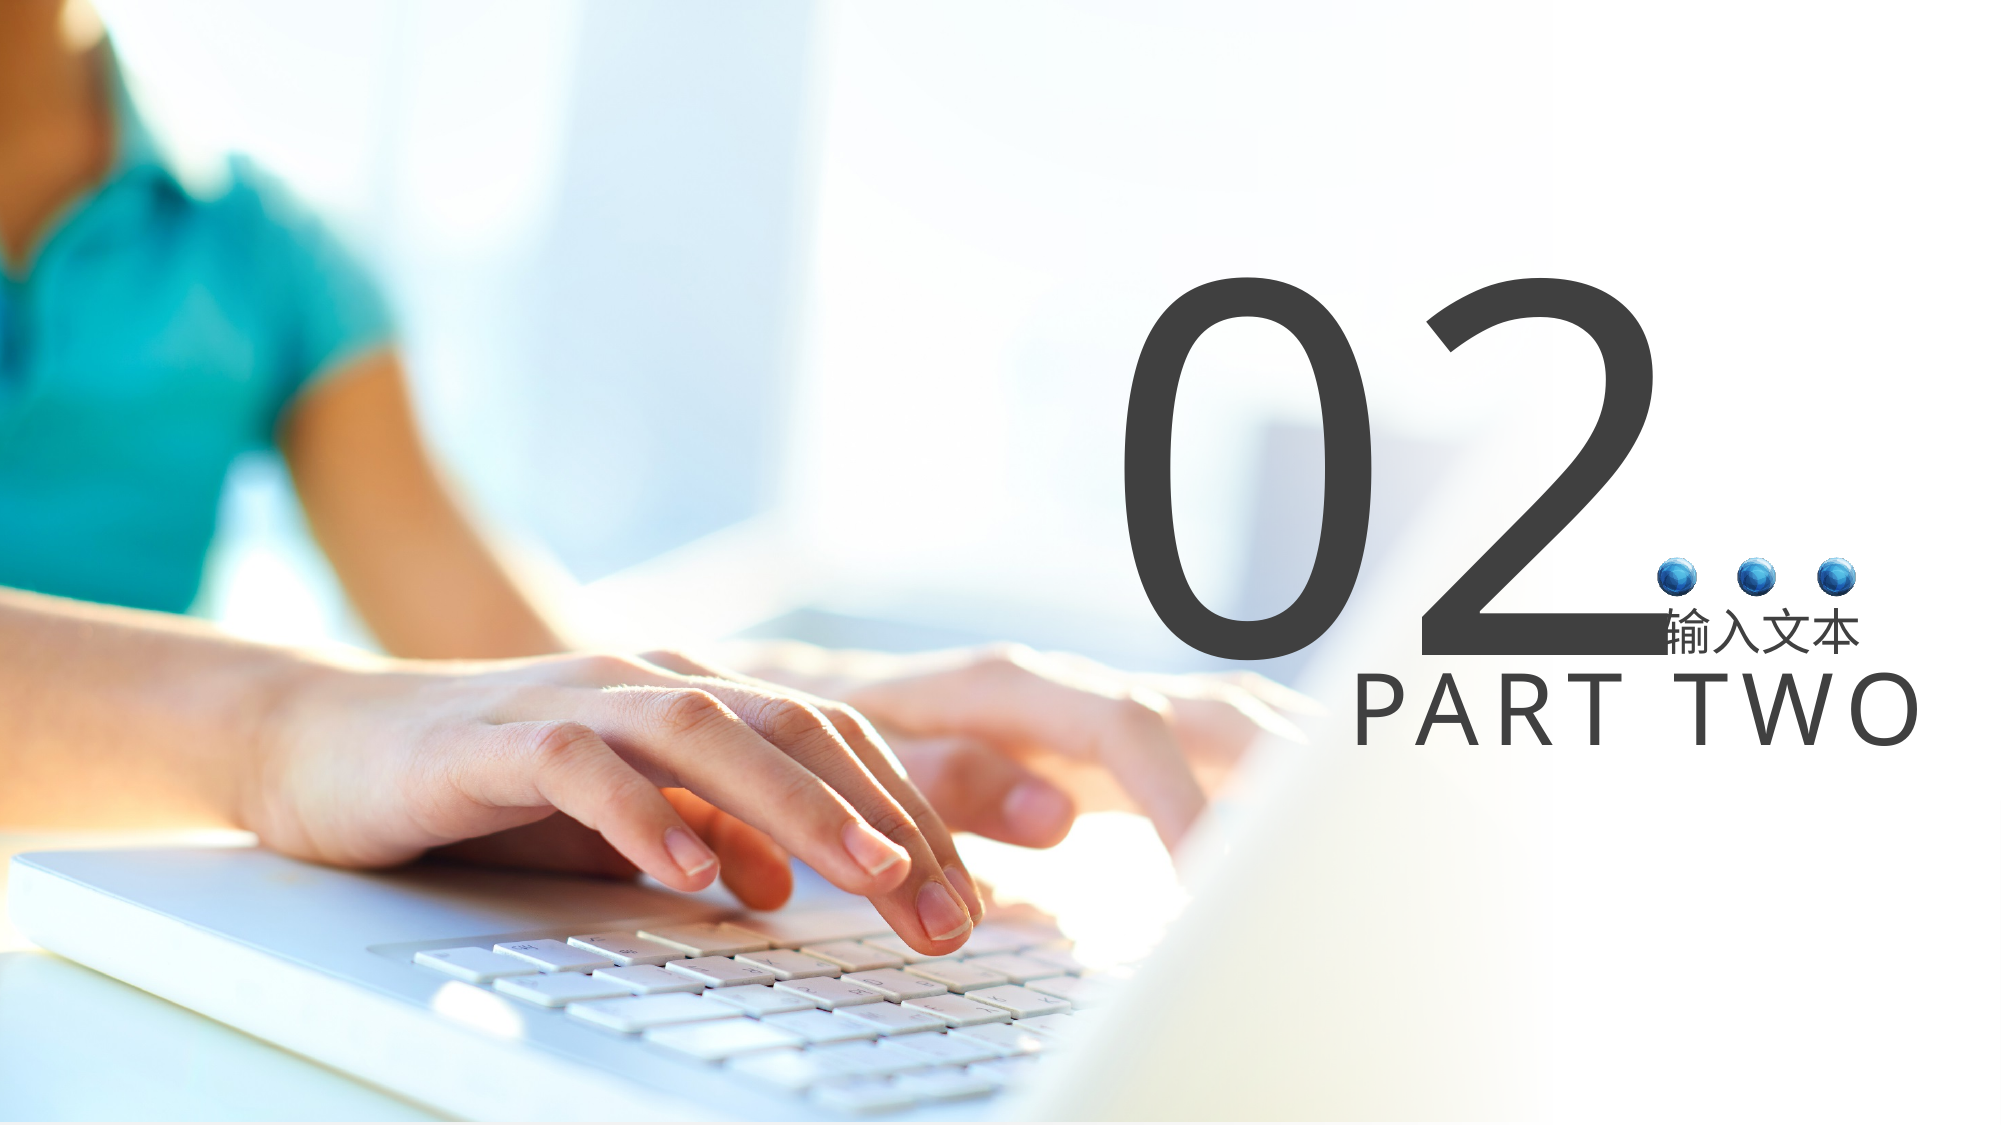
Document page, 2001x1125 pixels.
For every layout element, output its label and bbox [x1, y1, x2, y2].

picture [1814, 554, 1860, 599]
picture [1655, 554, 1701, 599]
picture [1735, 554, 1780, 599]
text_box [0, 0, 2000, 1125]
